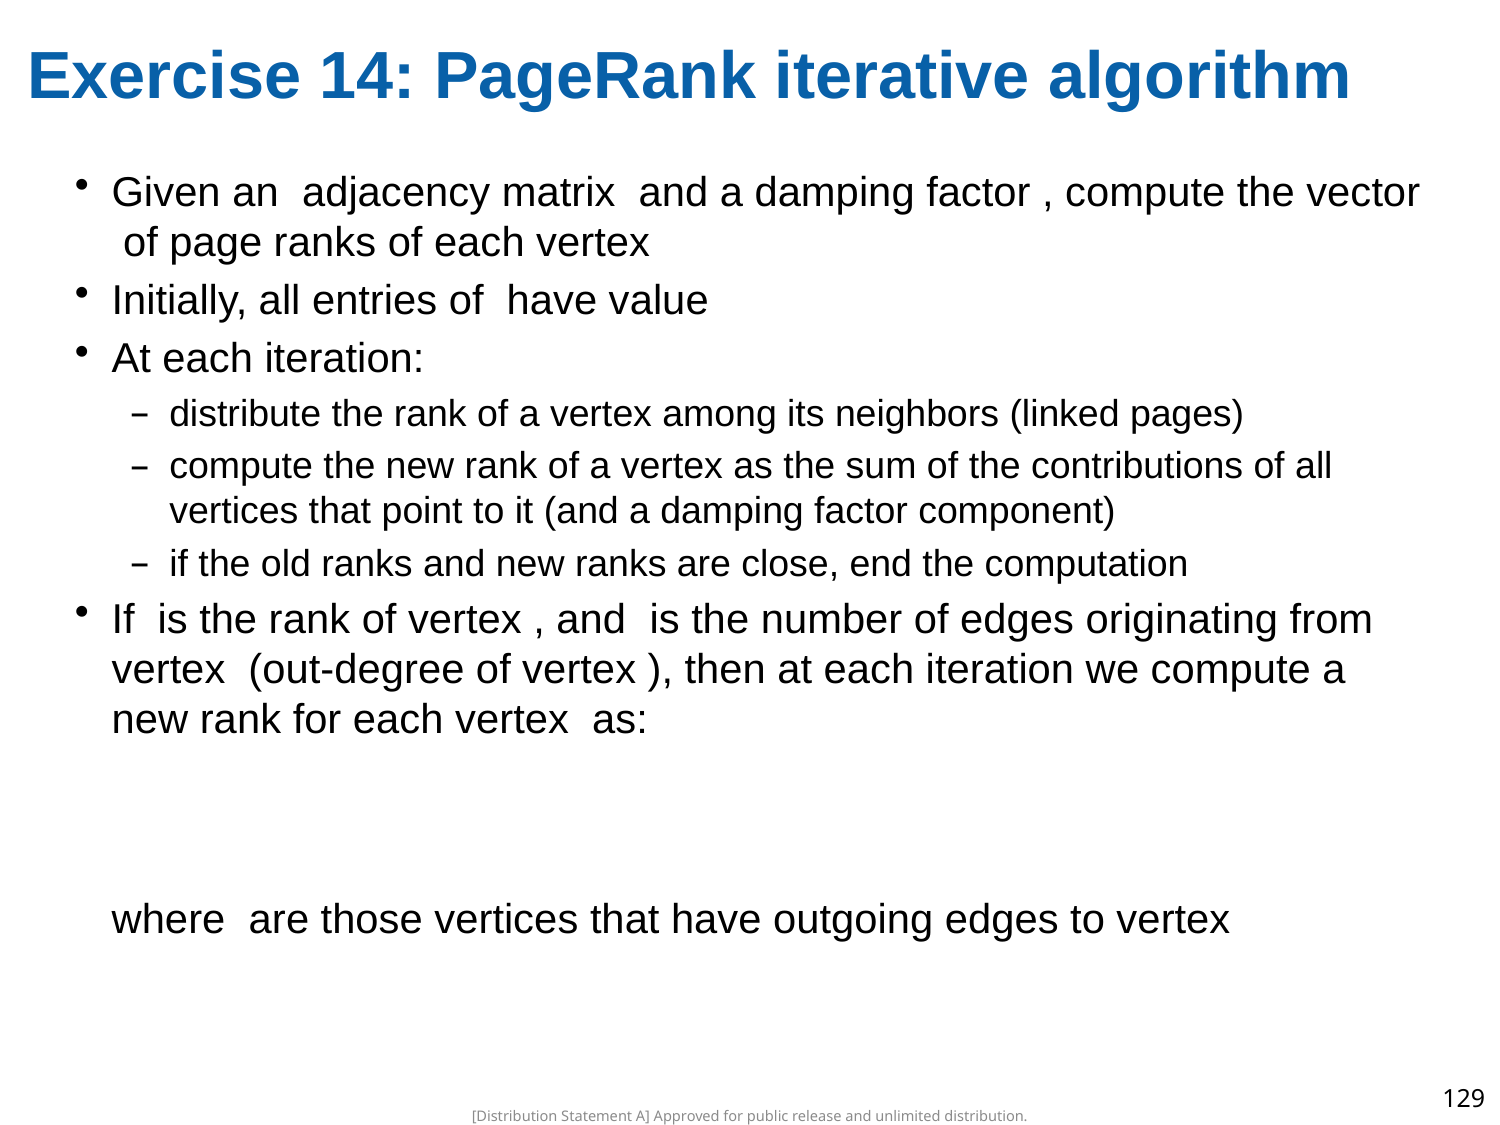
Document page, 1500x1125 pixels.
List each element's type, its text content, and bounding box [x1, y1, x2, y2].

slide_number 129 [1408, 1074, 1500, 1125]
title Exercise 14: PageRank iterative algorithm [27, 31, 1432, 178]
